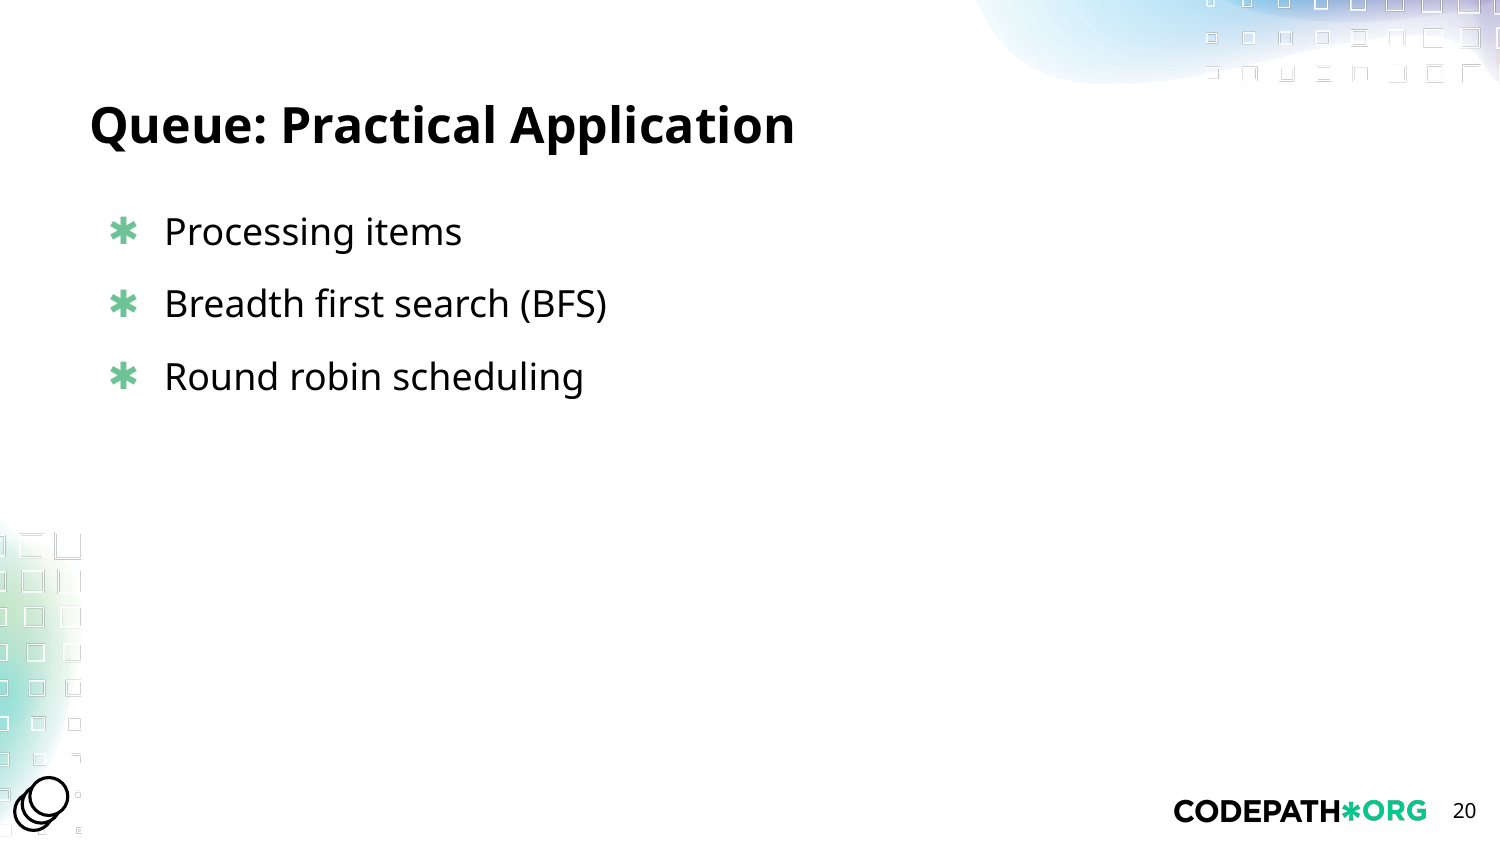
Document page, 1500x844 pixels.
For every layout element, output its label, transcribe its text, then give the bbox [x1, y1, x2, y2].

slide_number ‹#› [1401, 786, 1492, 837]
picture [0, 451, 166, 844]
picture [1173, 799, 1401, 823]
list Processing items Breadth first search (BFS) Round robin scheduling [74, 185, 1426, 691]
title Queue: Practical Application [74, 78, 1426, 173]
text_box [14, 777, 68, 831]
picture [950, 0, 1500, 96]
